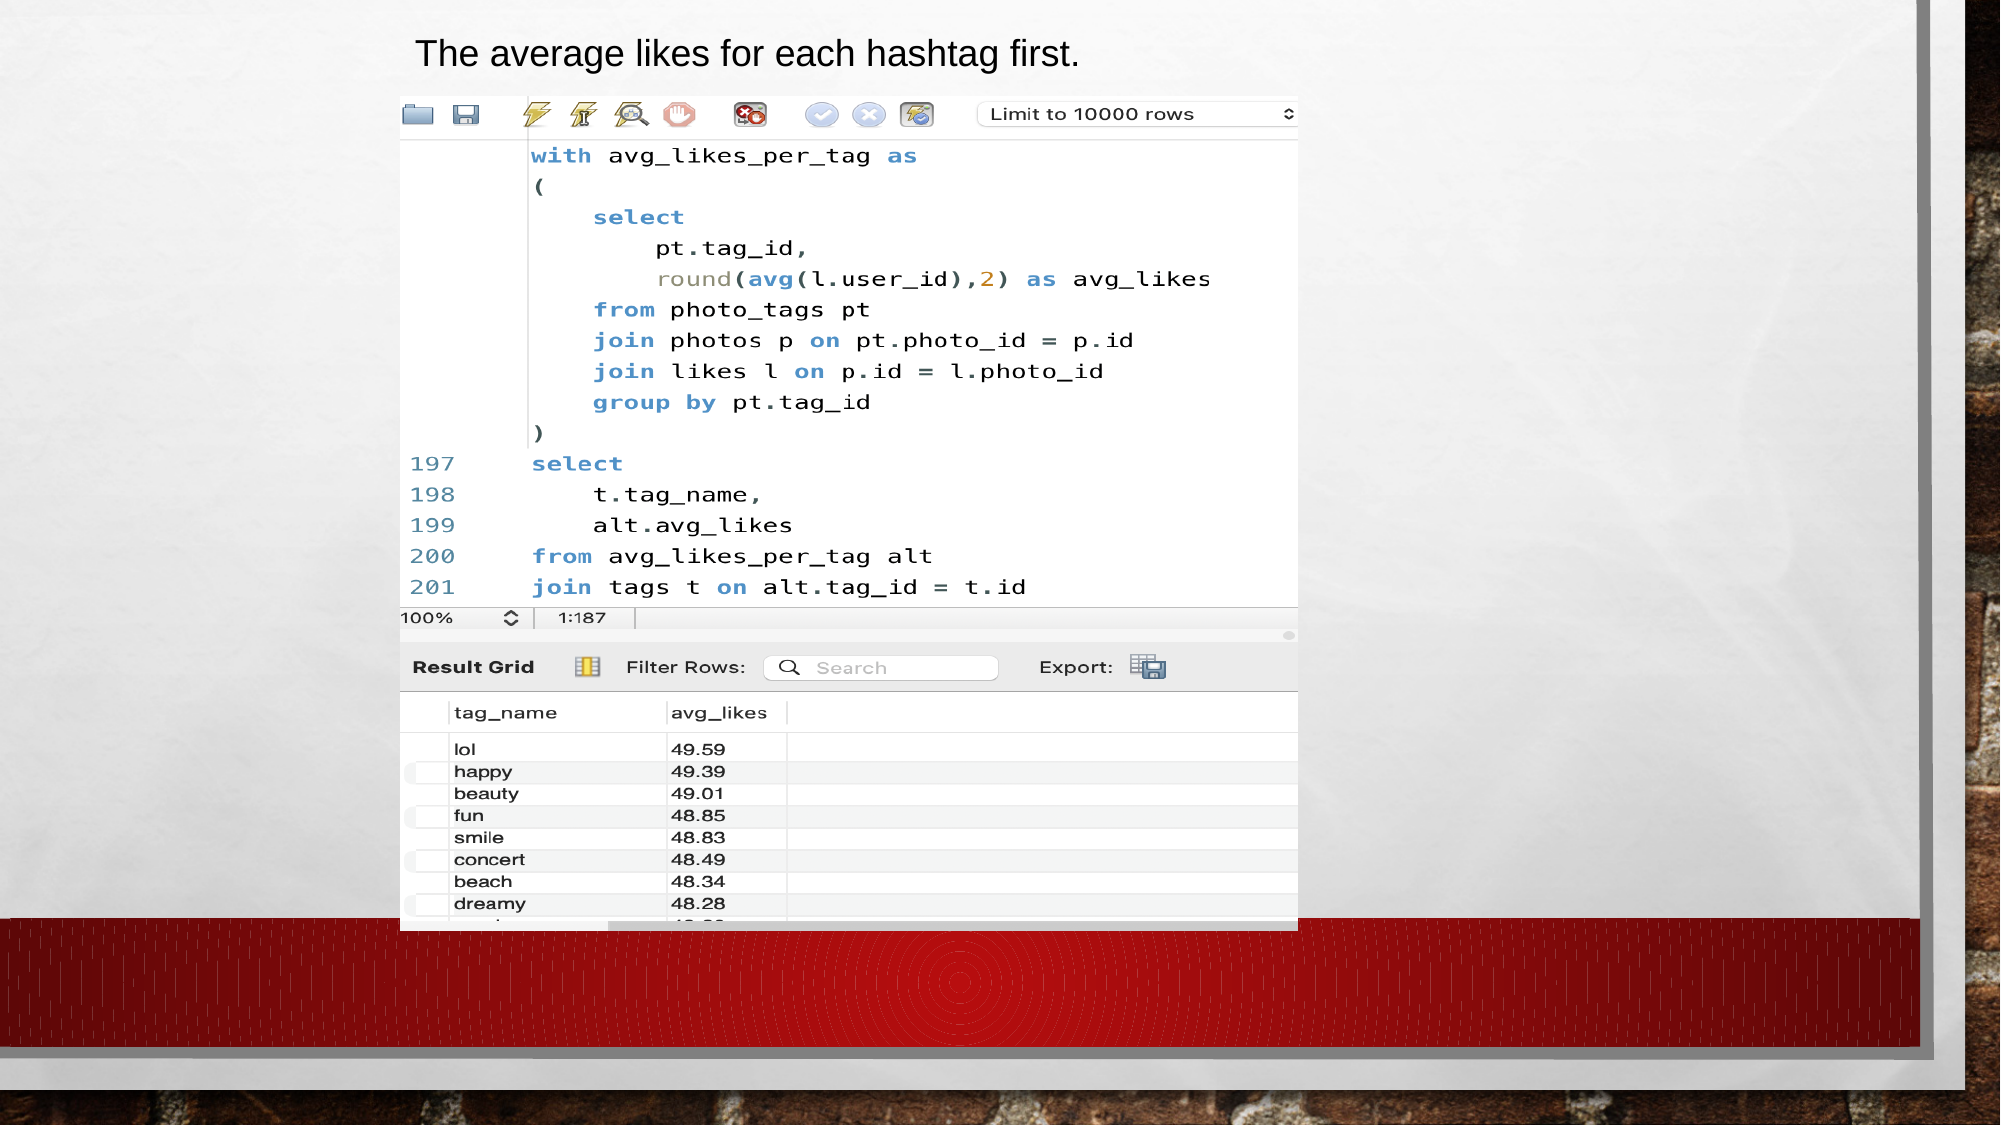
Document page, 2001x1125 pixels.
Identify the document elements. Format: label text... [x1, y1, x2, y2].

picture [0, 0, 2000, 1125]
text_box The average likes for each hashtag first. [400, 21, 1298, 81]
picture [399, 96, 1299, 931]
